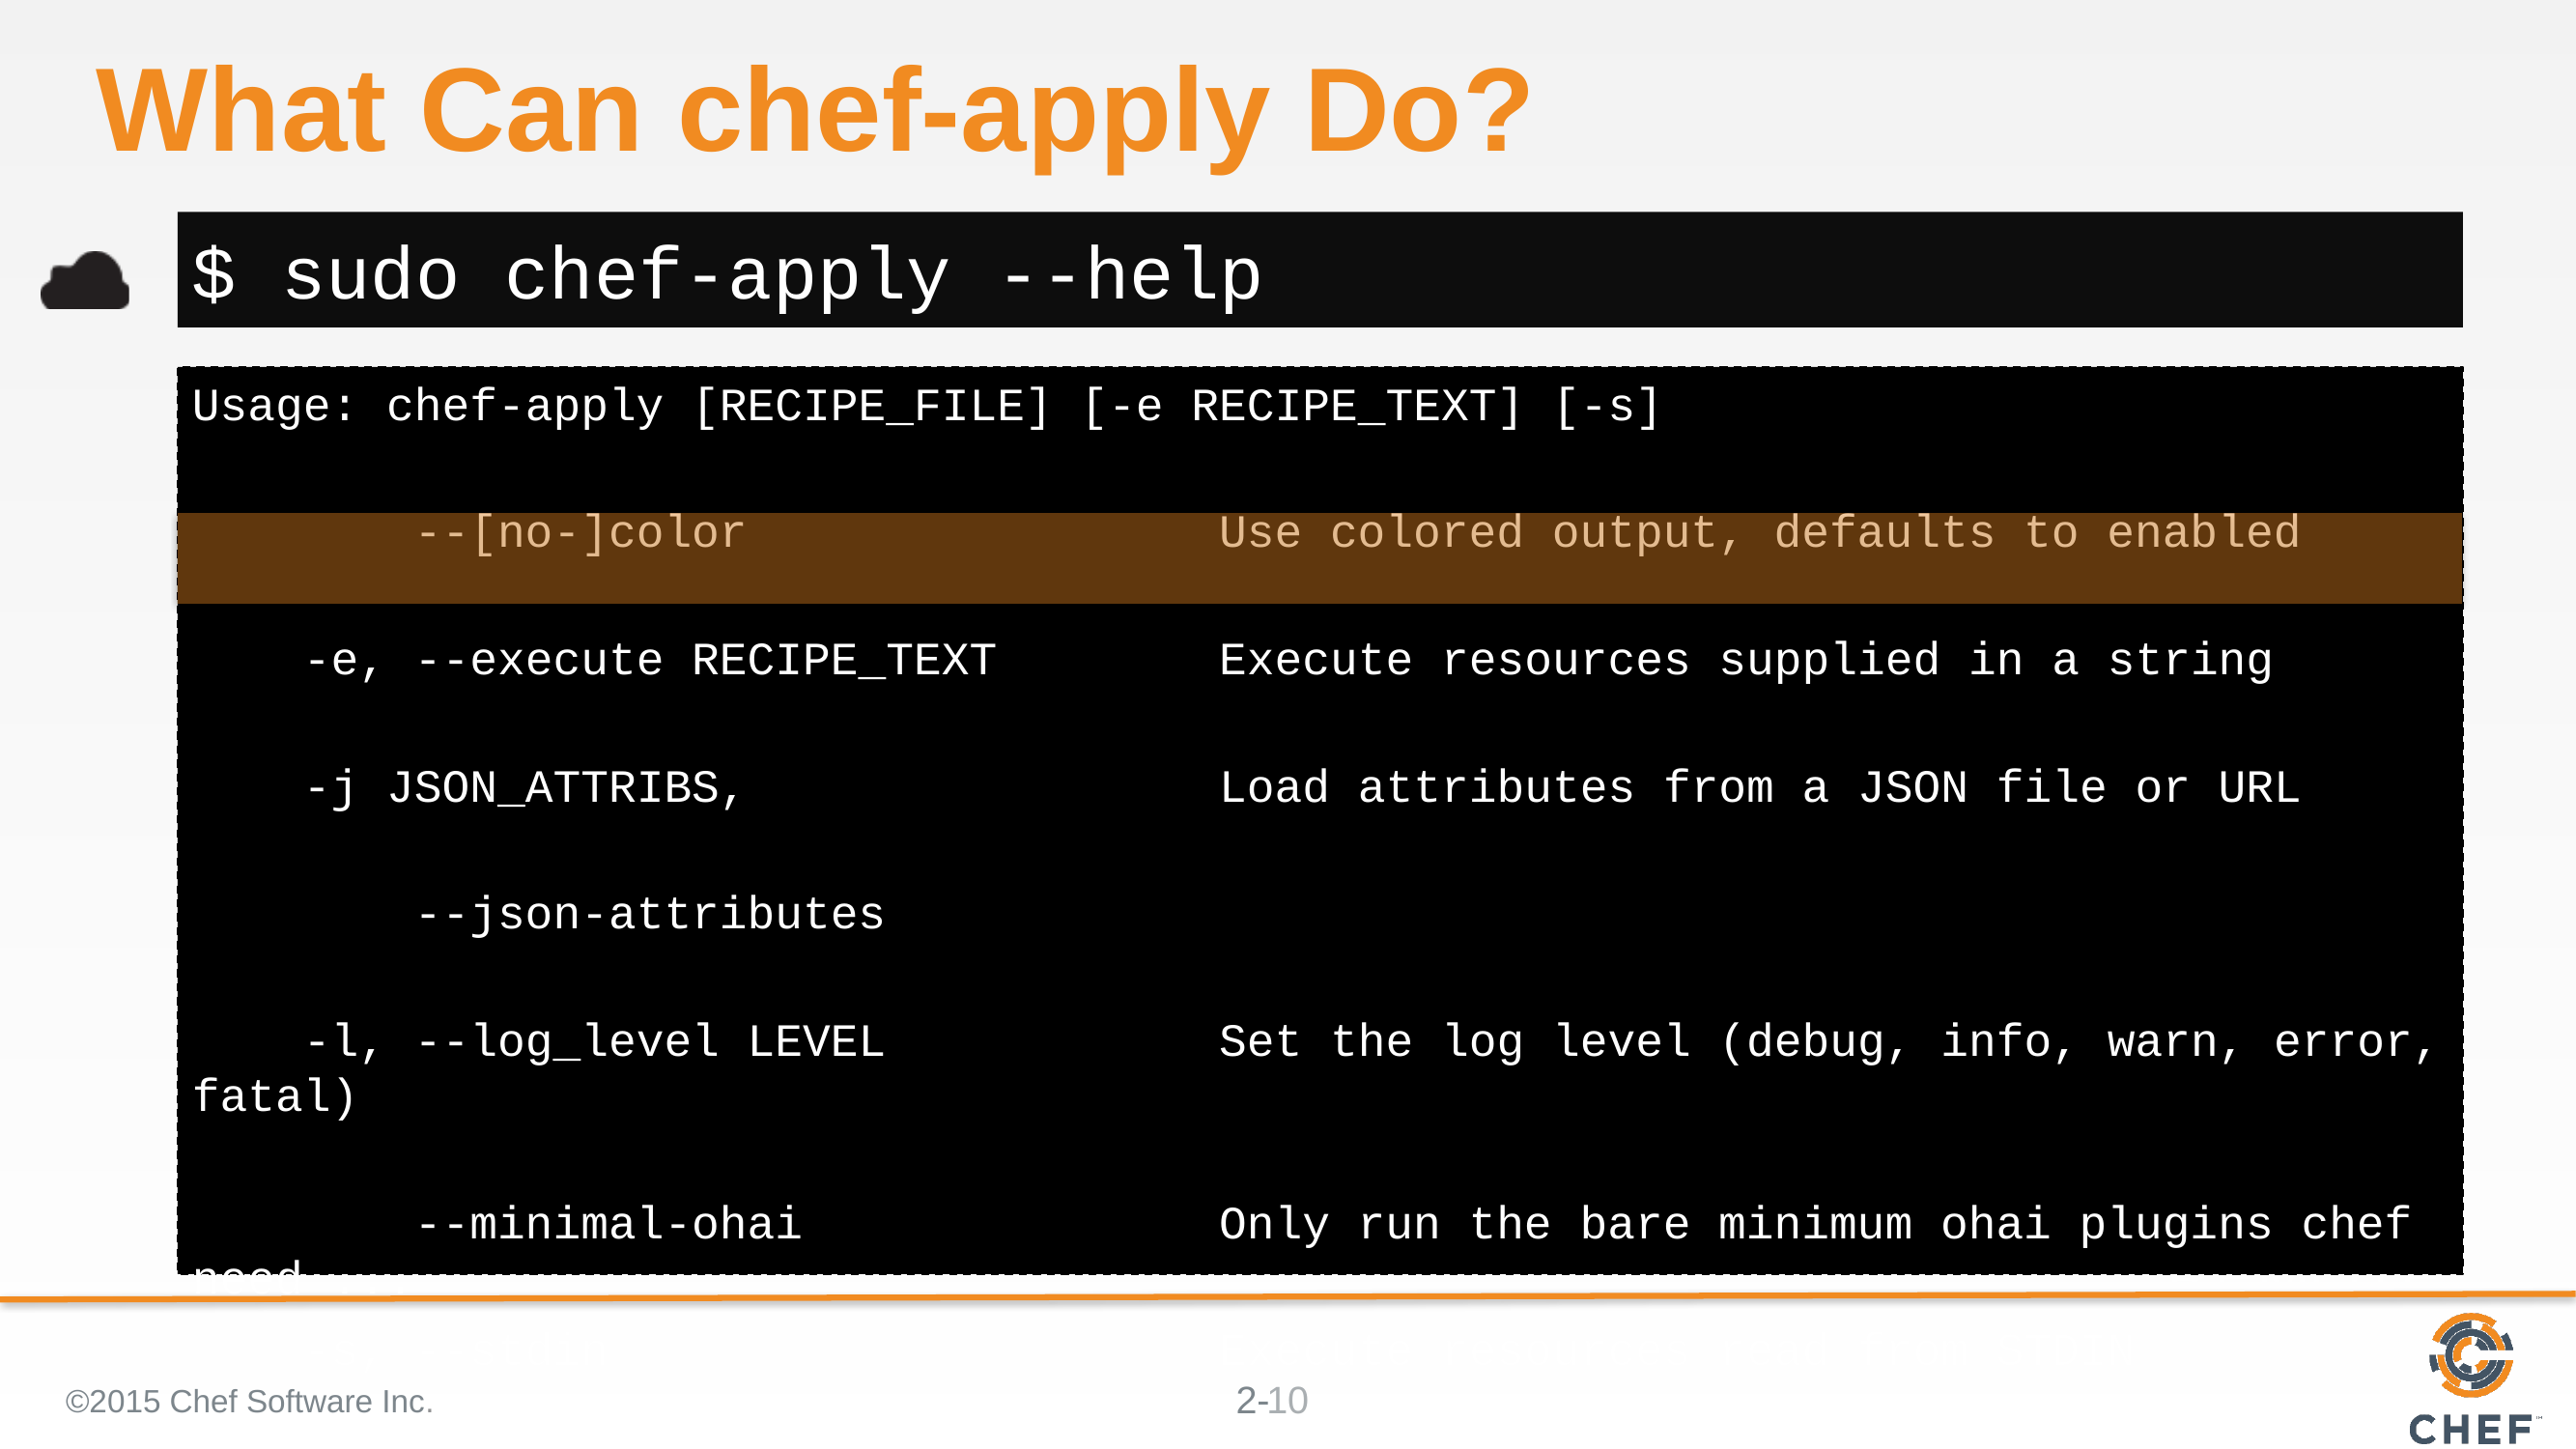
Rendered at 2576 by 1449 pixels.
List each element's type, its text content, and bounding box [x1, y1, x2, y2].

text_box [177, 512, 2463, 605]
list $ sudo chef-apply --help [177, 212, 2463, 327]
footer ©2015 Chef Software Inc. [51, 1359, 952, 1440]
slide_number 10 [998, 1359, 1578, 1437]
title What Can chef-apply Do? [96, 48, 2463, 180]
list Usage: chef-apply [RECIPE_FILE] [-e RECIPE_TEXT] [-s] --[no-]color Use colored output, defaults to enabled -e, --execute RECIPE_TEXT Execute resources supplied in a string -j JSON_ATTRIBS, Load attributes from a JSON file or URL --json-attributes -l, --log_level LEVEL Set the log level (debug, info, warn, error, fatal) --minimal-ohai Only run the bare minimum ohai plugins chef need ... -s, --stdin Execute resources read from STDIN -v, --version Show chef version -W, --why-run Enable whyrun mode -h, --help Show this message [177, 615, 2464, 1275]
picture [2399, 1297, 2550, 1449]
list Usage: chef-apply [RECIPE_FILE] [-e RECIPE_TEXT] [-s] --[no-]color Use colored output, defaults to enabled -e, --execute RECIPE_TEXT Execute resources supplied in a string -j JSON_ATTRIBS, Load attributes from a JSON file or URL --json-attributes -l, --log_level LEVEL Set the log level (debug, info, warn, error, fatal) --minimal-ohai Only run the bare minimum ohai plugins chef need ... -s, --stdin Execute resources read from STDIN -v, --version Show chef version -W, --why-run Enable whyrun mode -h, --help Show this message [177, 366, 2464, 512]
